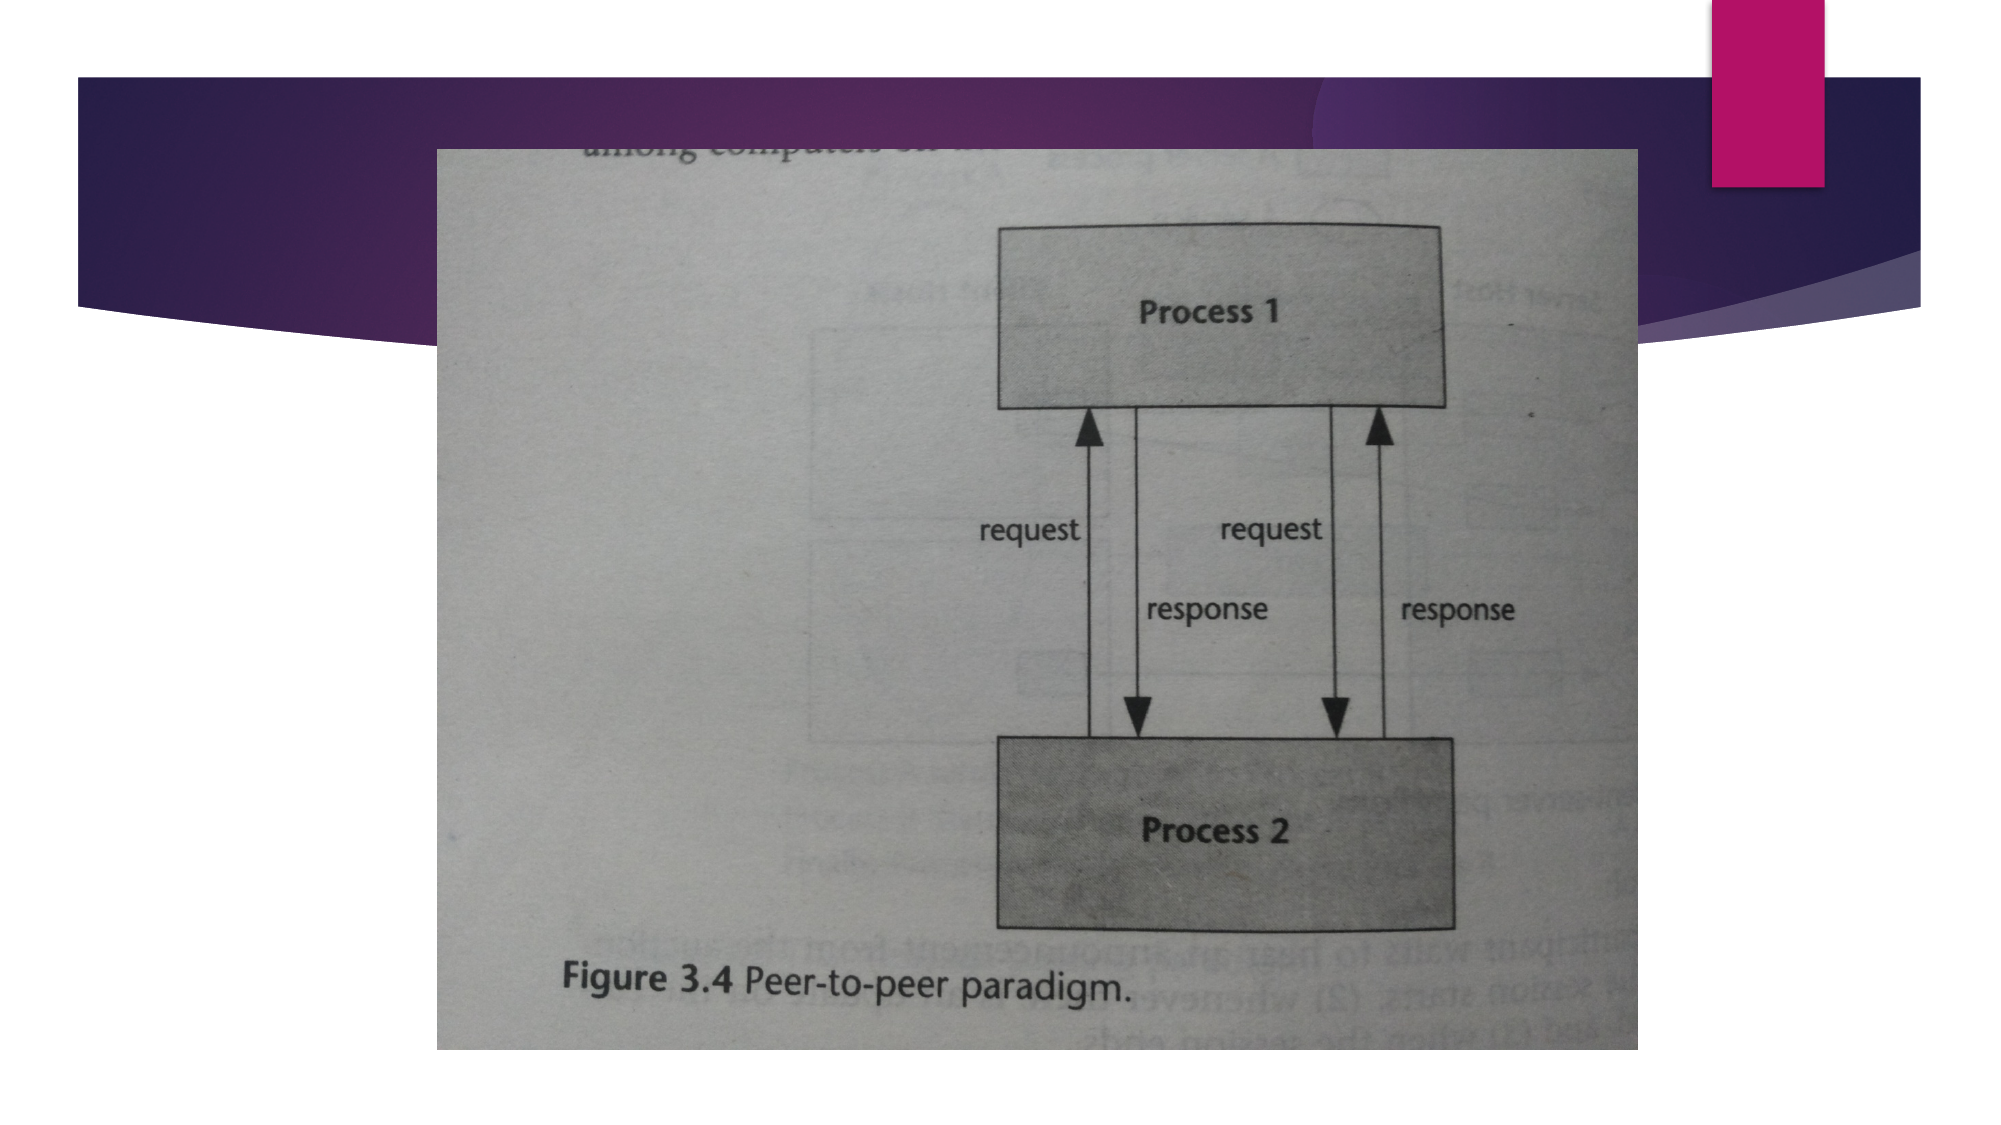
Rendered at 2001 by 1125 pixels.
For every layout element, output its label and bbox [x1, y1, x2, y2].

picture [79, 78, 1920, 1051]
text_box [1642, 300, 1785, 343]
